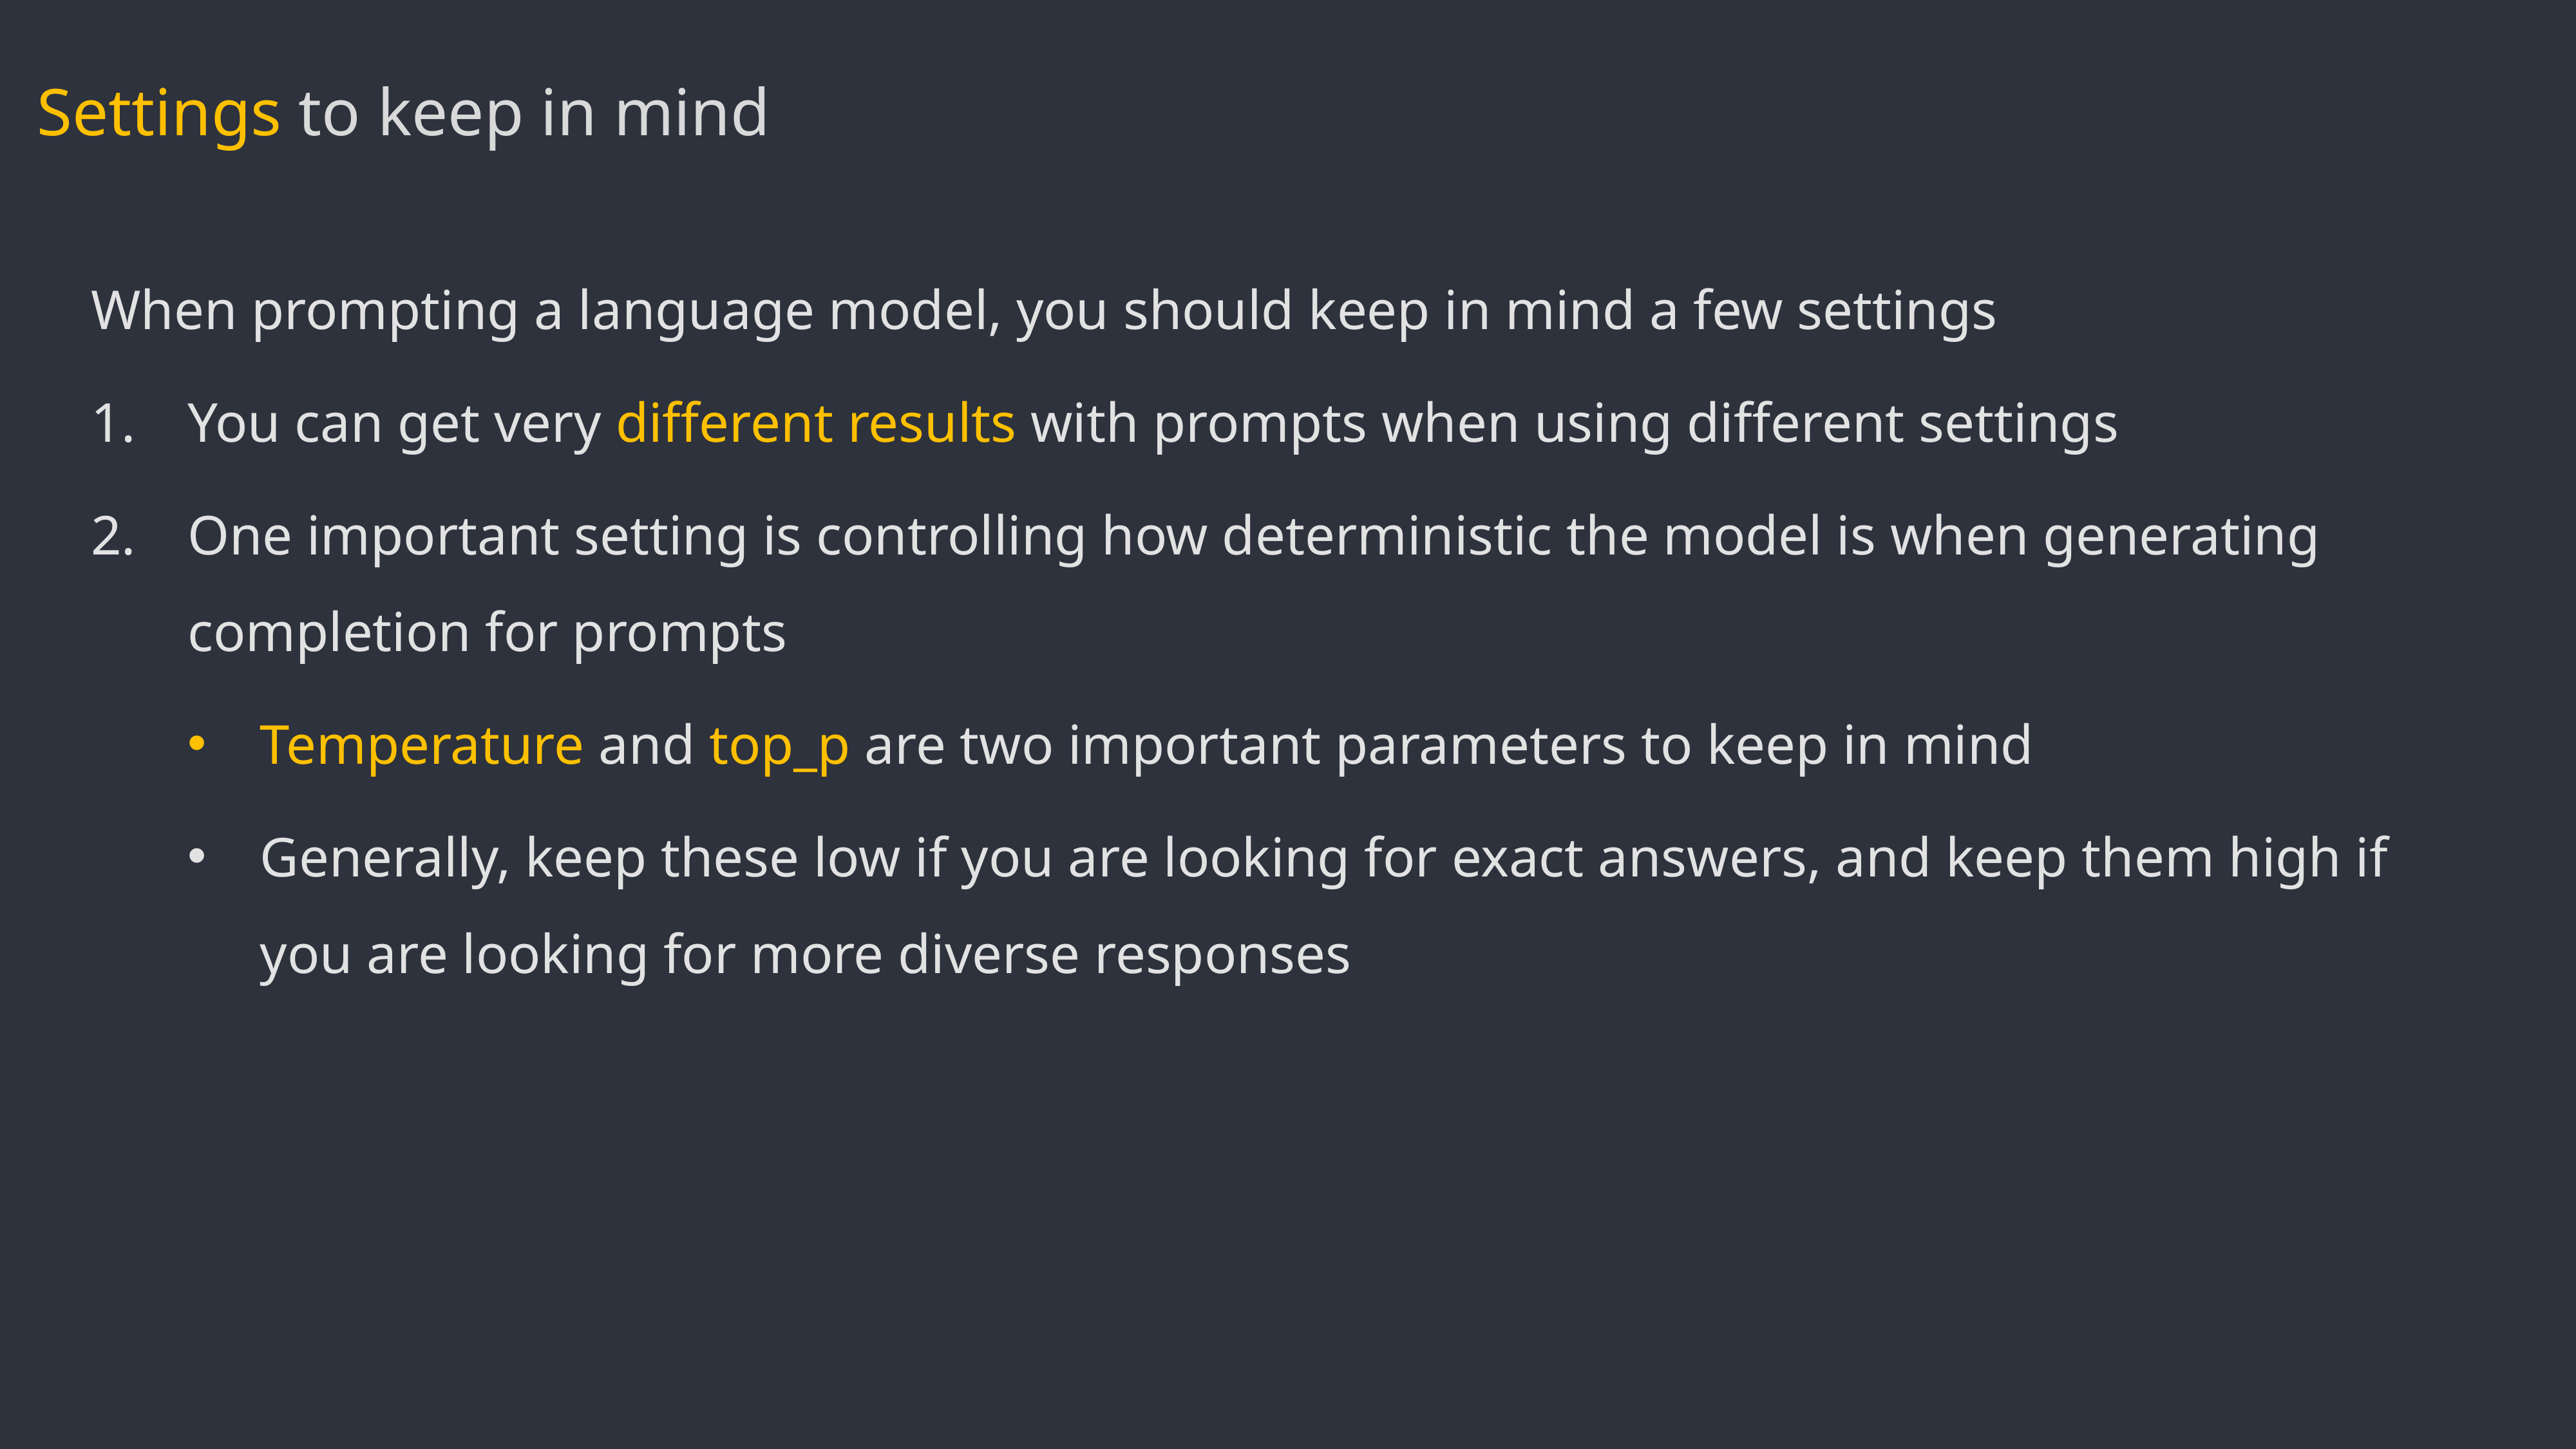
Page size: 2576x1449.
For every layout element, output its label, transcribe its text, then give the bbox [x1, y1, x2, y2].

text_box When prompting a language model, you should keep in mind a few settings You can get very different results with prompts when using different settings One important setting is controlling how deterministic the model is when generating completion for prompts Temperature and top_p are two important parameters to keep in mind Generally, keep these low if you are looking for exact answers, and keep them high if you are looking for more diverse responses [81, 239, 2482, 989]
text_box Settings to keep in mind [27, 62, 2099, 153]
